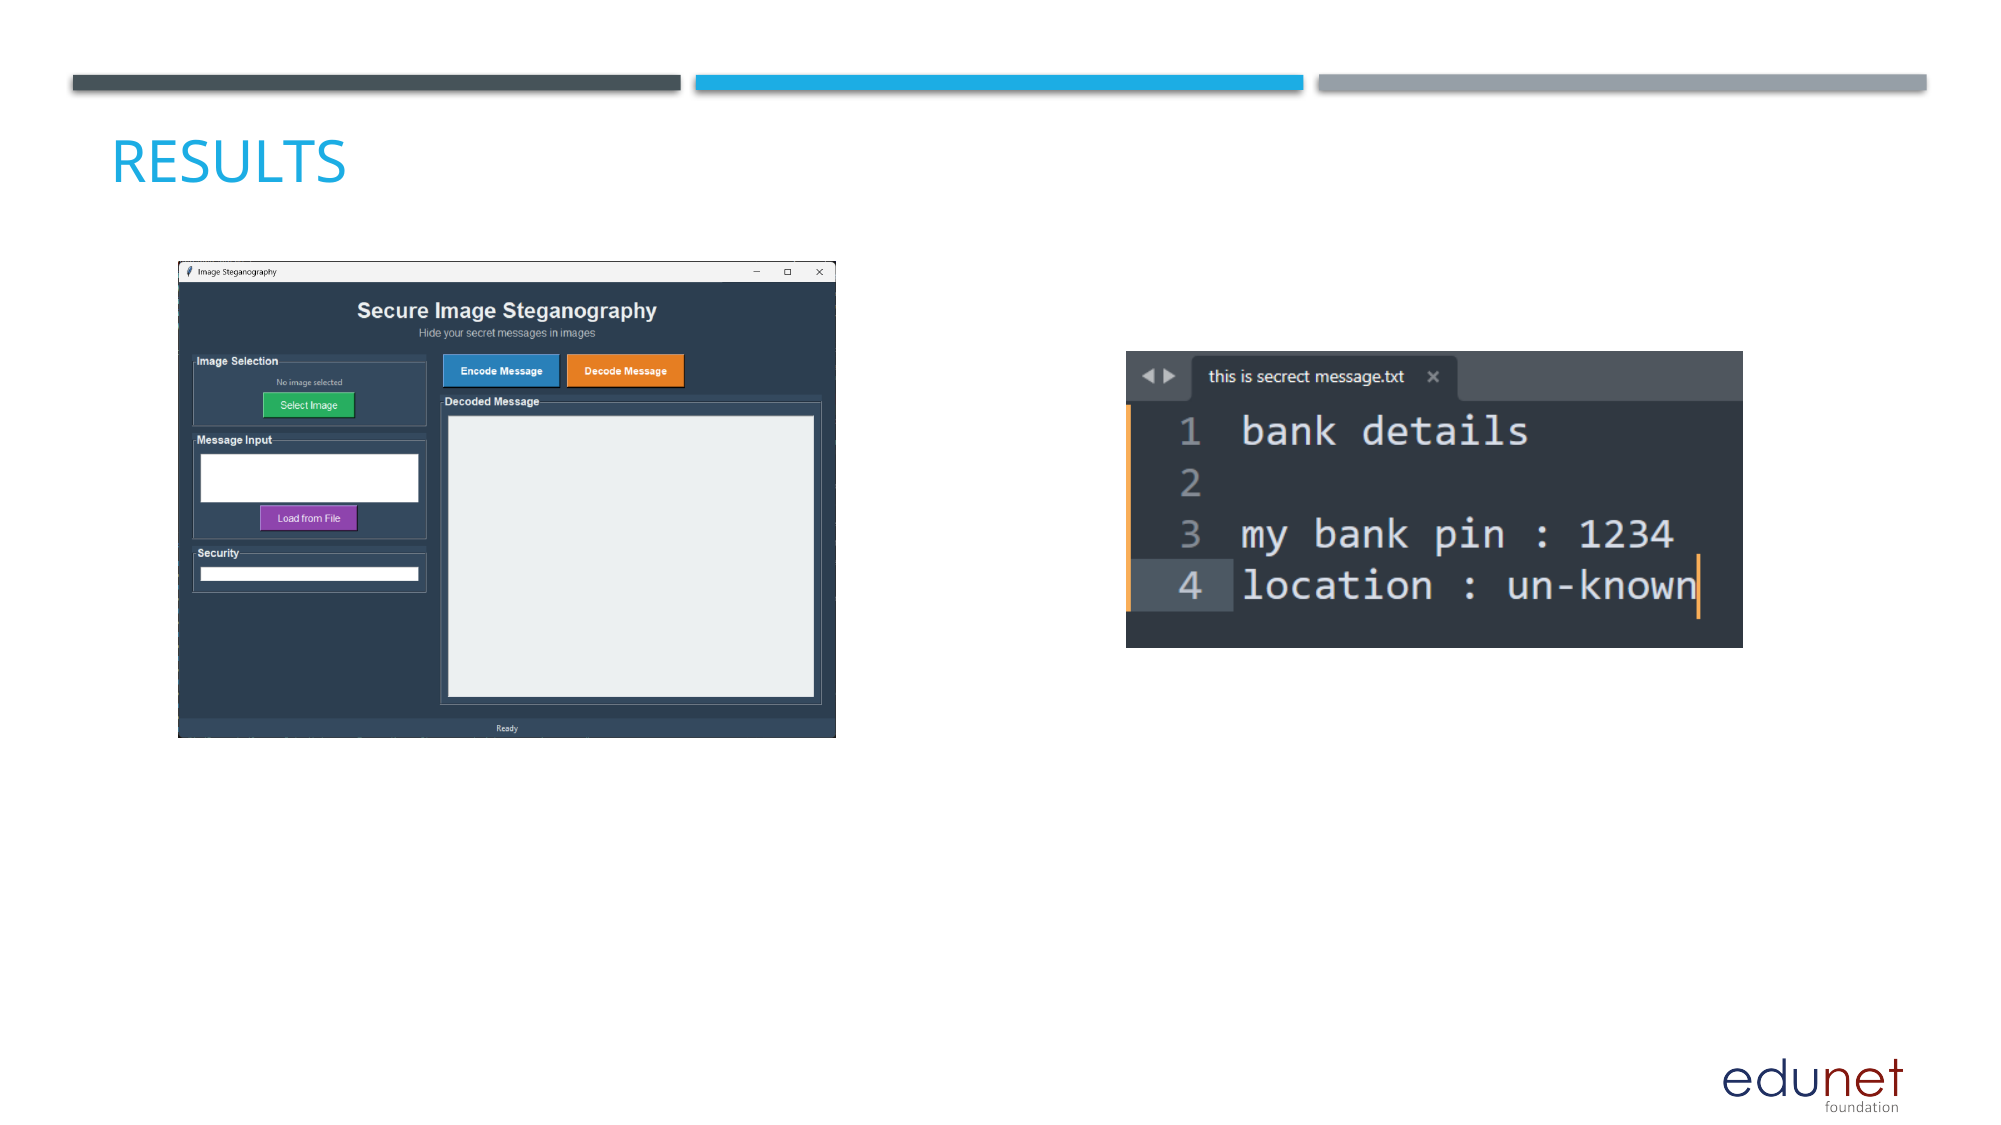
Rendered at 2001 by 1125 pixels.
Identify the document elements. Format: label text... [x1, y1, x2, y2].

picture [1125, 351, 1743, 649]
title Results [95, 115, 1905, 203]
picture [1719, 1056, 1905, 1116]
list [178, 260, 837, 739]
